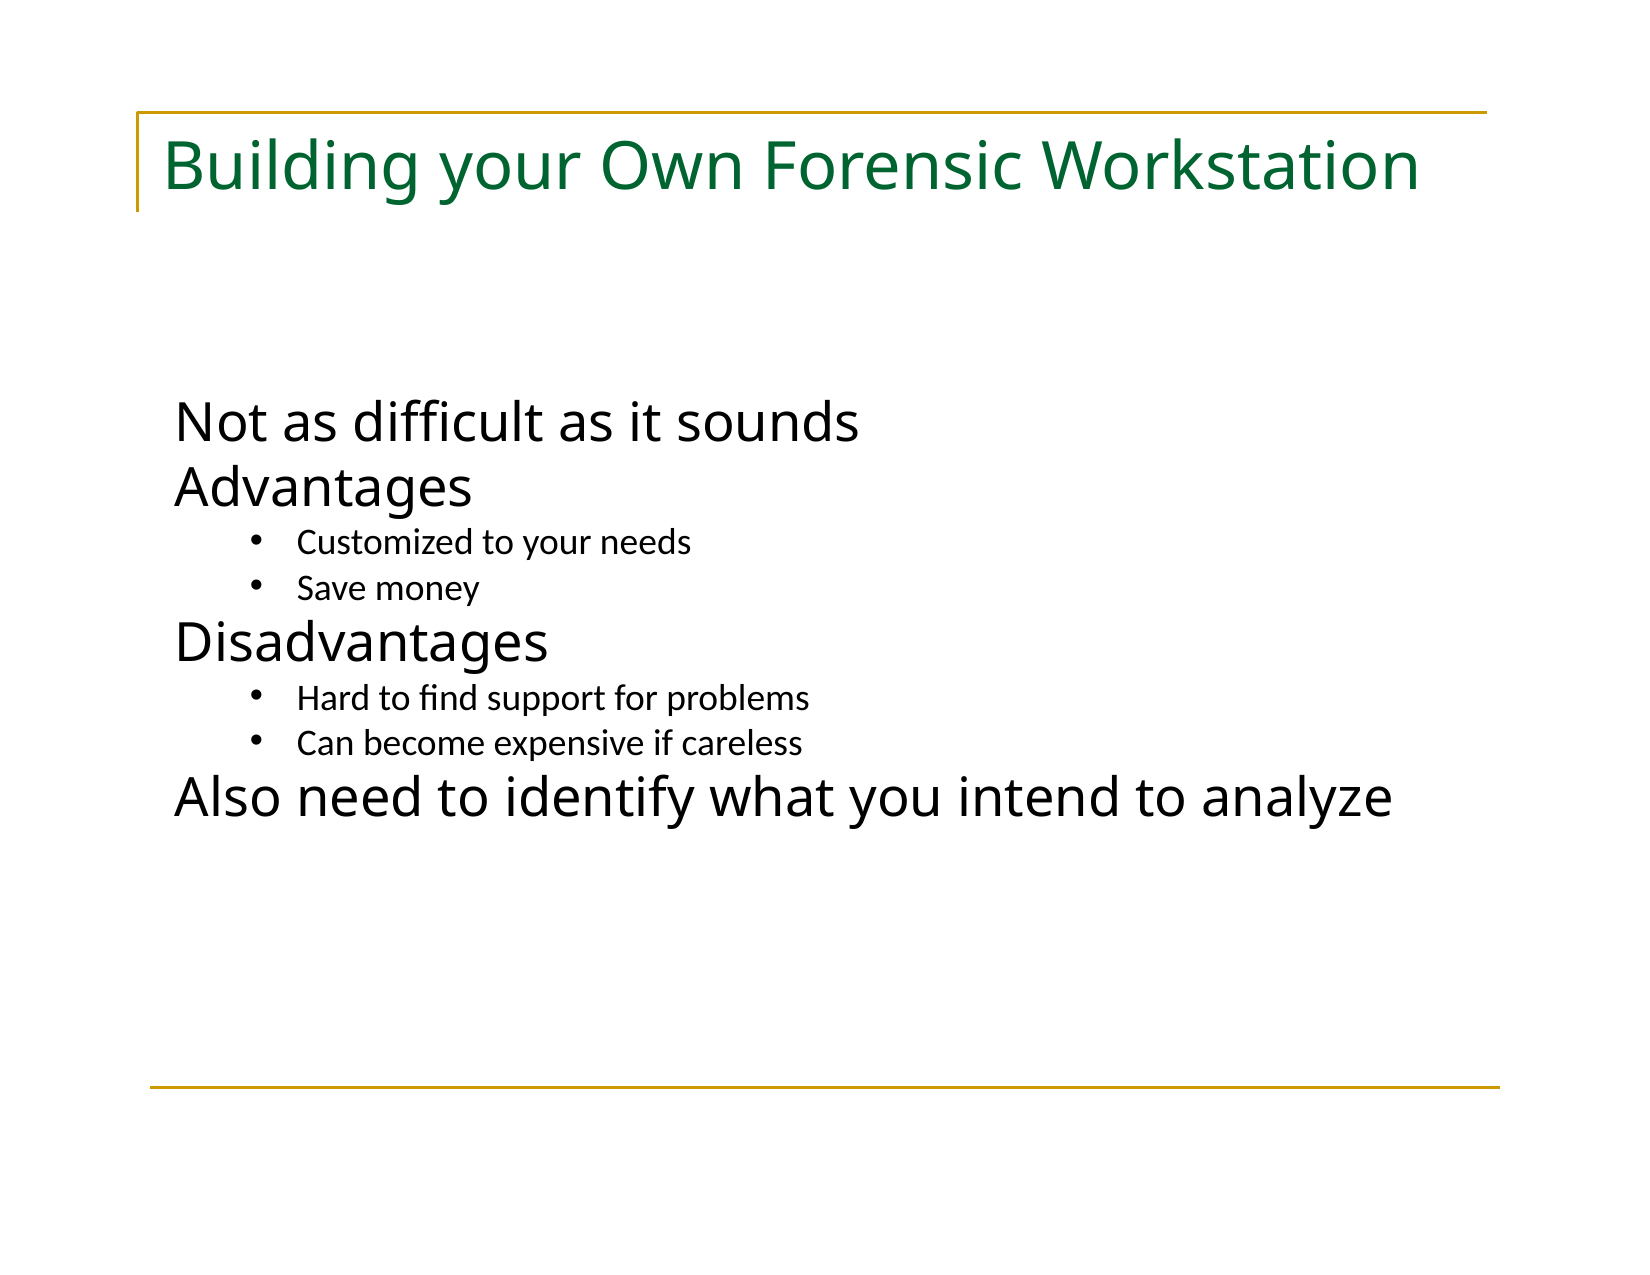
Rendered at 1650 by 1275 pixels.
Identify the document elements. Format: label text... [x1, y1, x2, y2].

title Building your Own Forensic Workstation [162, 123, 1512, 205]
list Not as difficult as it sounds Advantages Customized to your needs Save money Disadvantages Hard to find support for problems Can become expensive if careless Also need to identify what you intend to analyze [174, 387, 1500, 832]
